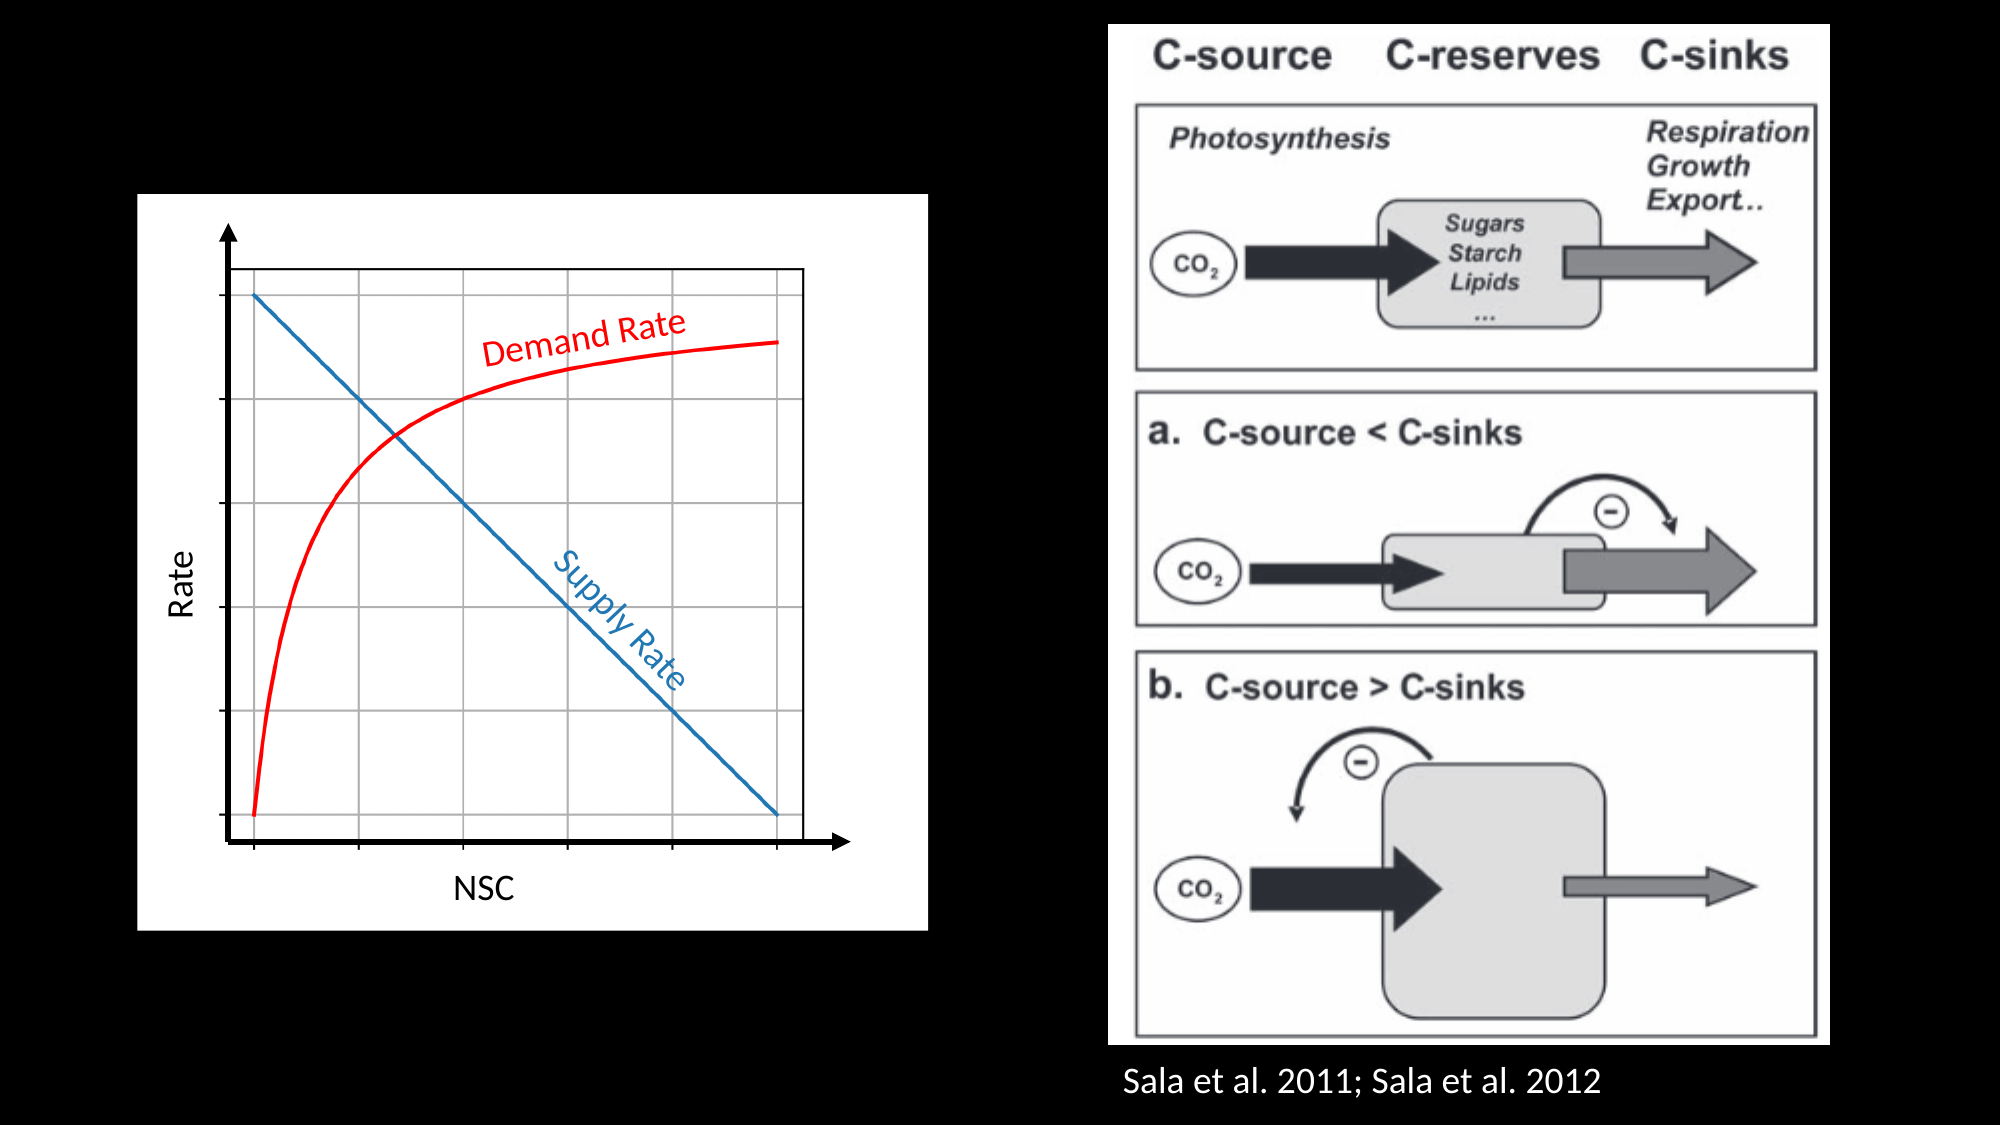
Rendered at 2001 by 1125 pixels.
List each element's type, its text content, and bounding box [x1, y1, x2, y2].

text_box [136, 193, 929, 932]
picture [1108, 24, 1830, 1045]
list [147, 247, 821, 922]
text_box Sala et al. 2011; Sala et al. 2012 [1108, 1048, 1670, 1109]
